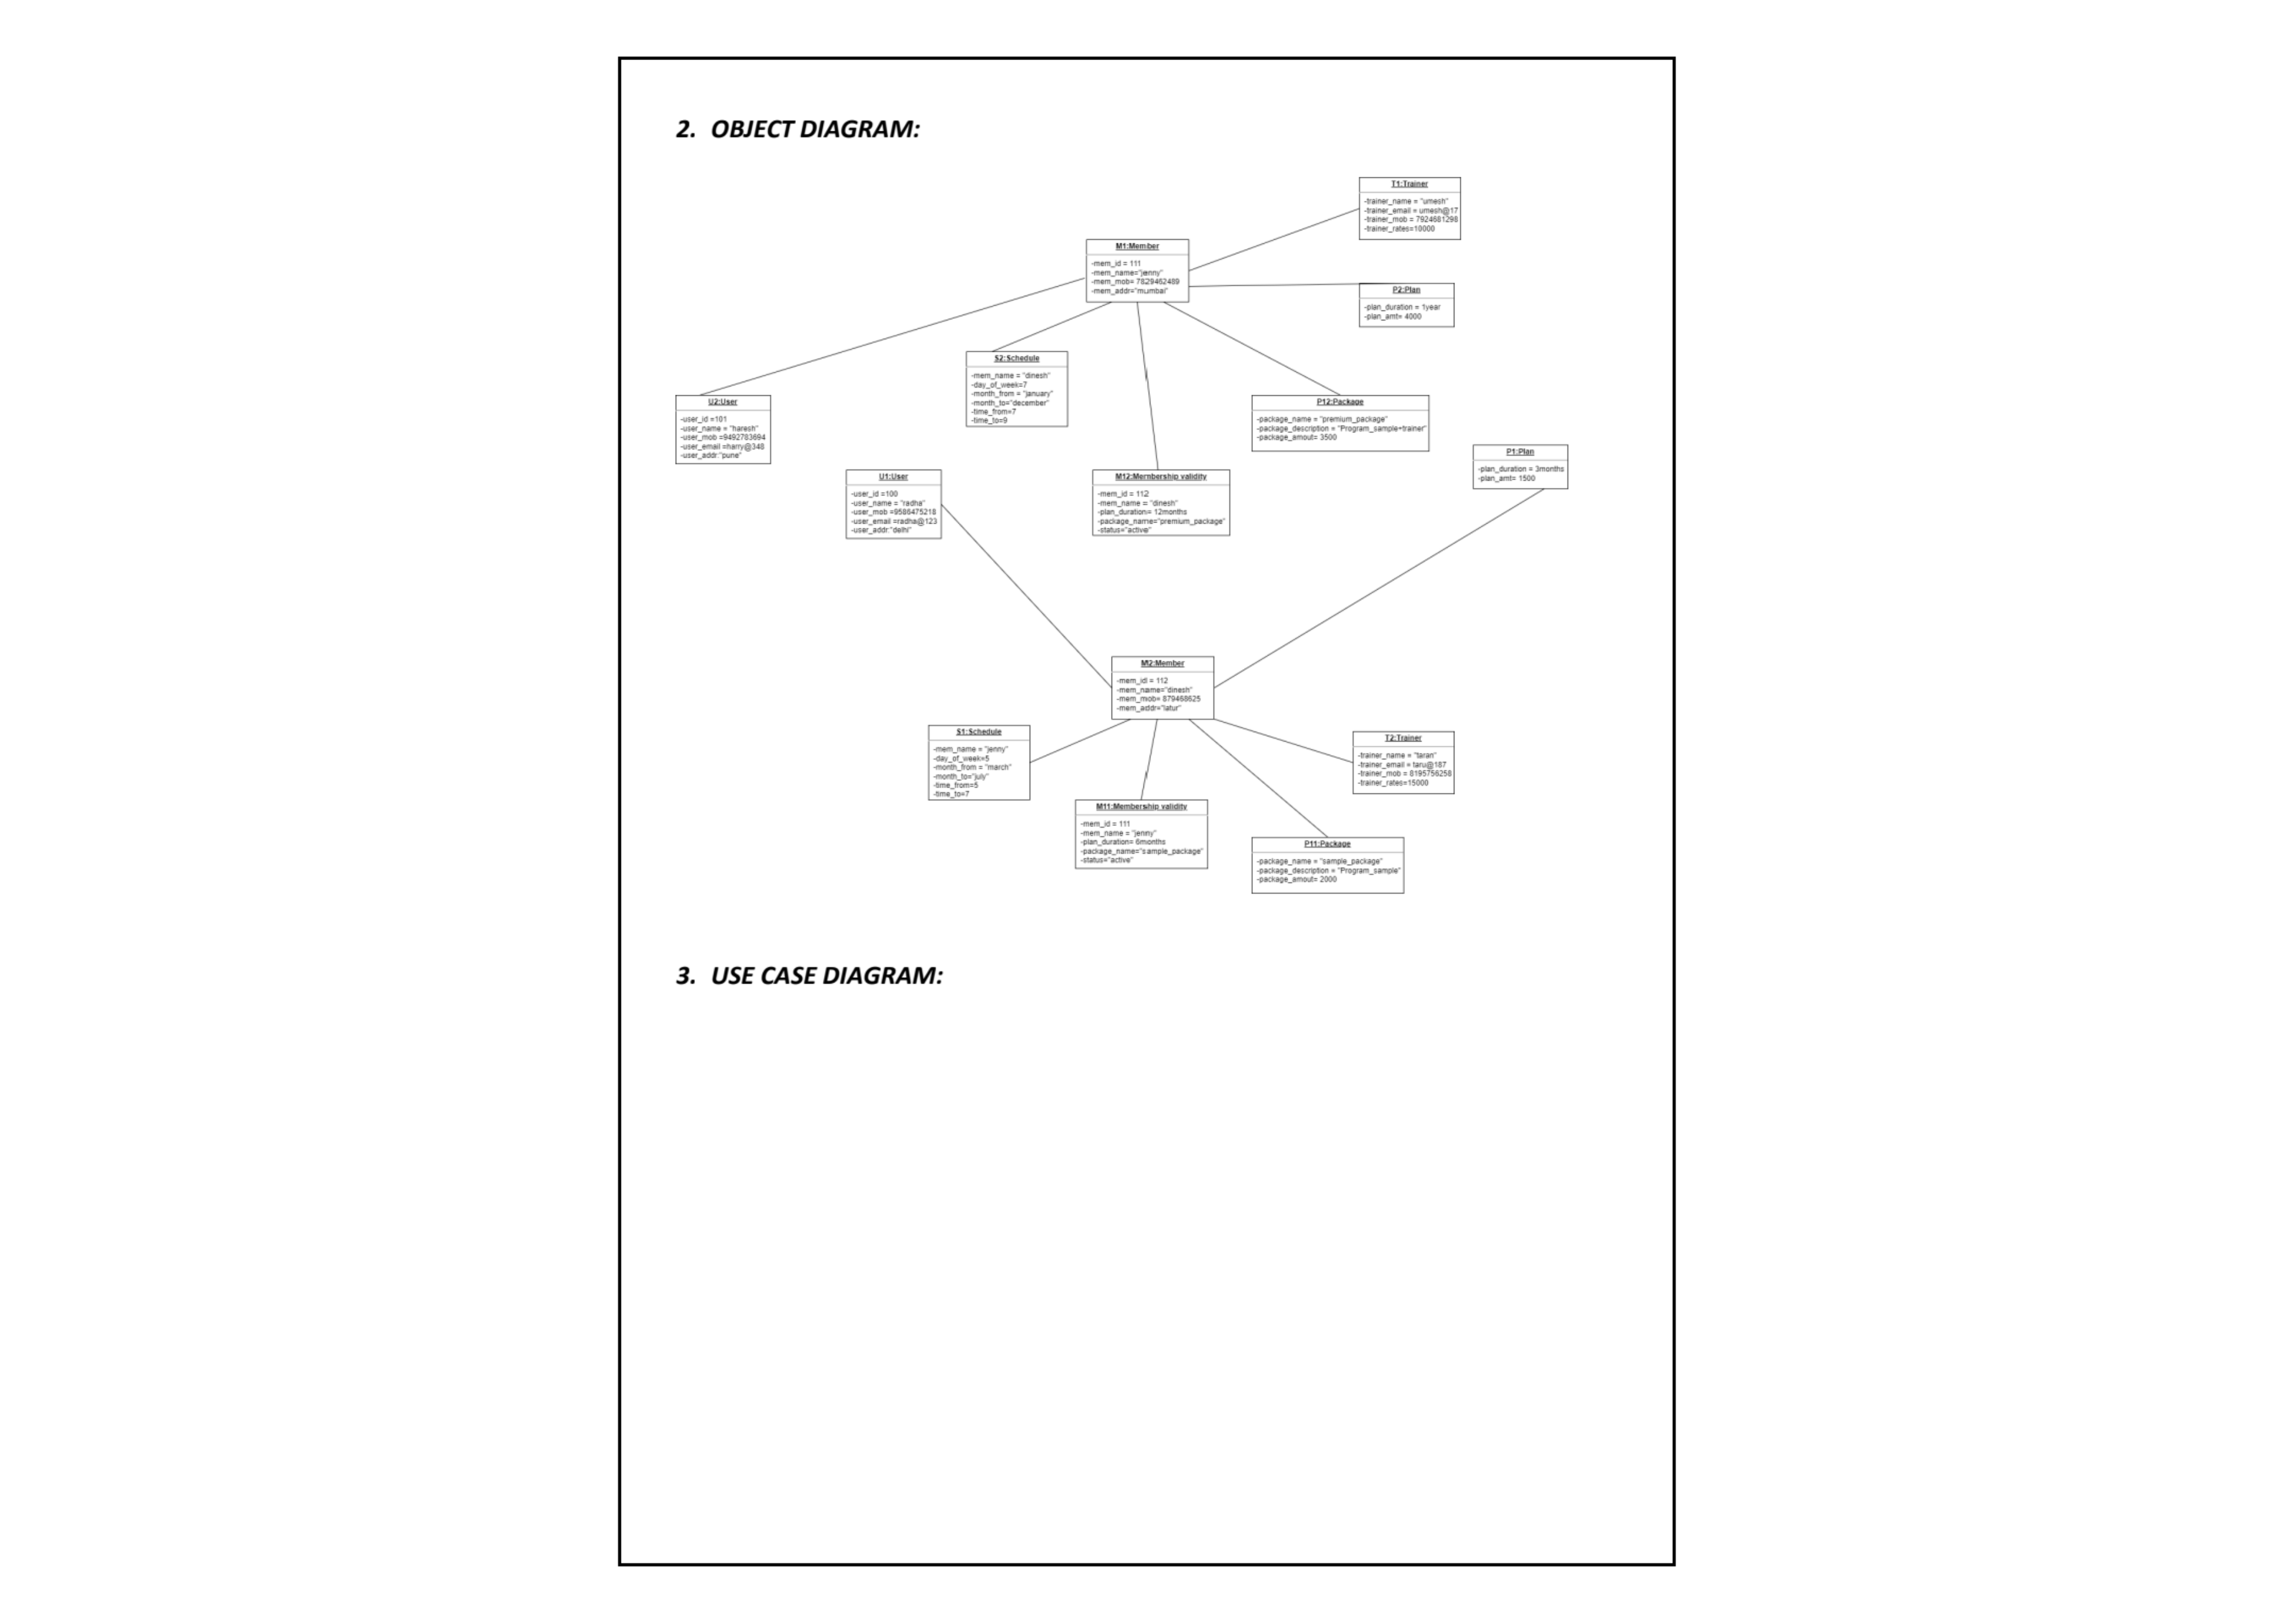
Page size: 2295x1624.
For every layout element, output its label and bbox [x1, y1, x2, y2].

picture [573, 12, 1721, 1612]
